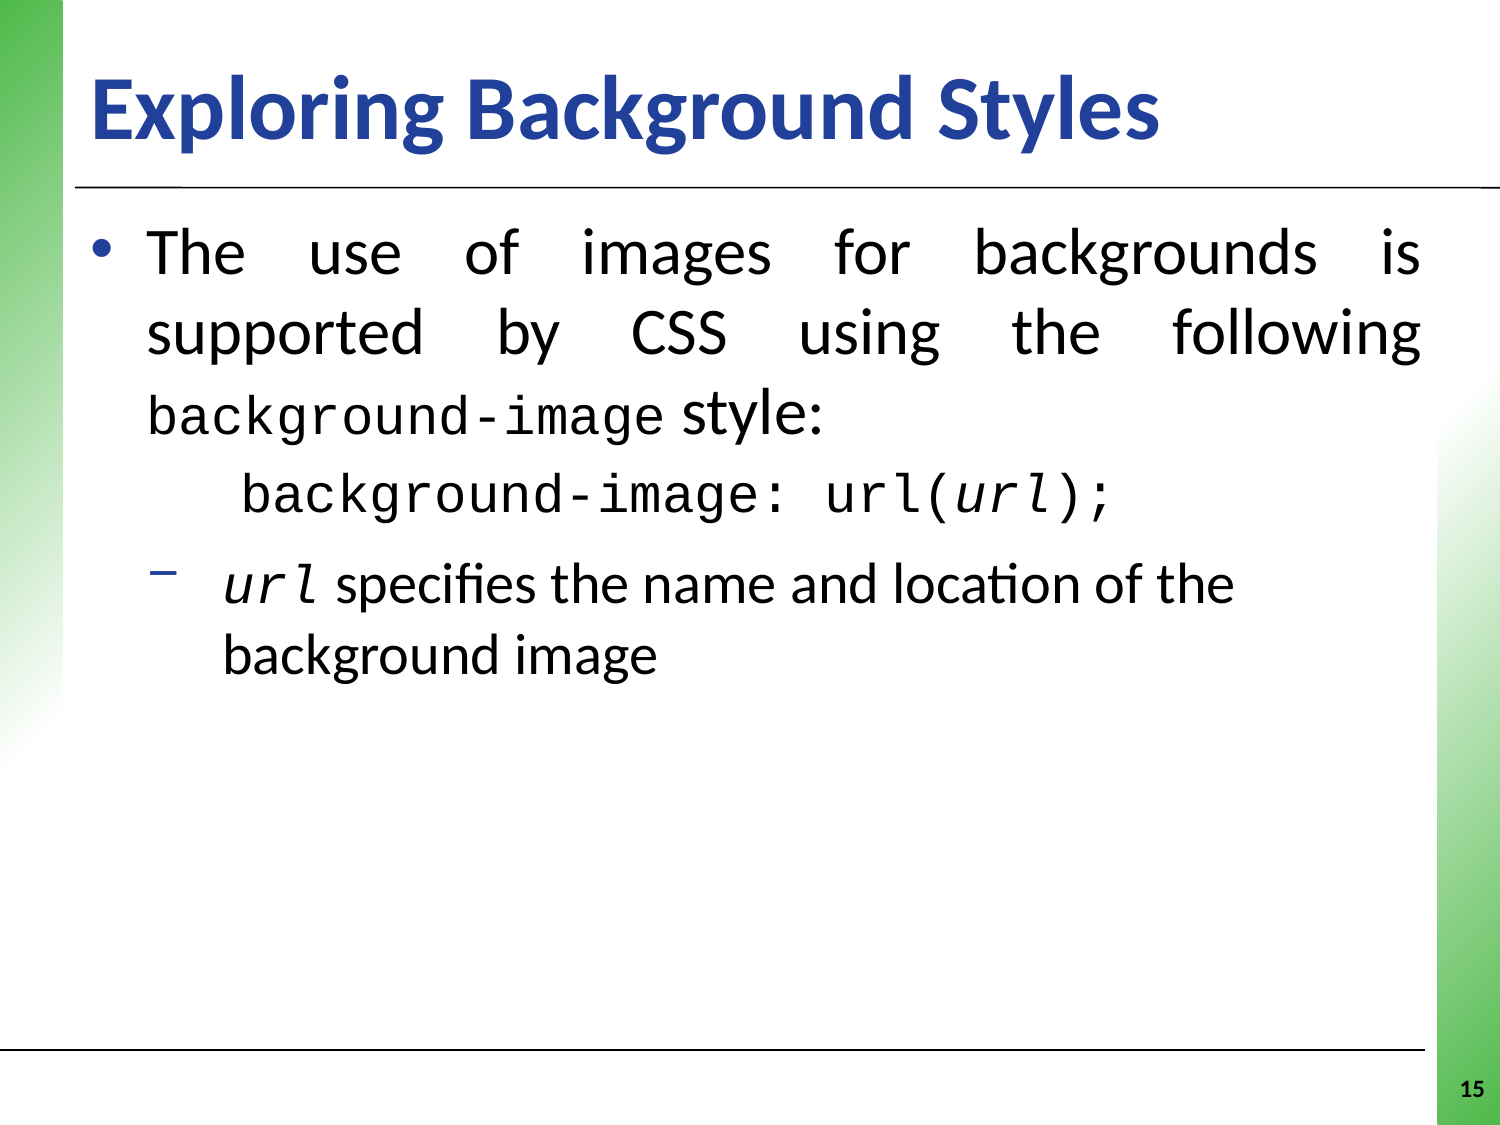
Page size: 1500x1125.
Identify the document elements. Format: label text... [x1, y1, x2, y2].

list The use of images for backgrounds is supported by CSS using the following background-image style: background-image: url(url); url specifies the name and location of the background image [74, 199, 1438, 1006]
slide_number 15 [1412, 1050, 1500, 1125]
title Exploring Background Styles [74, 24, 1438, 181]
